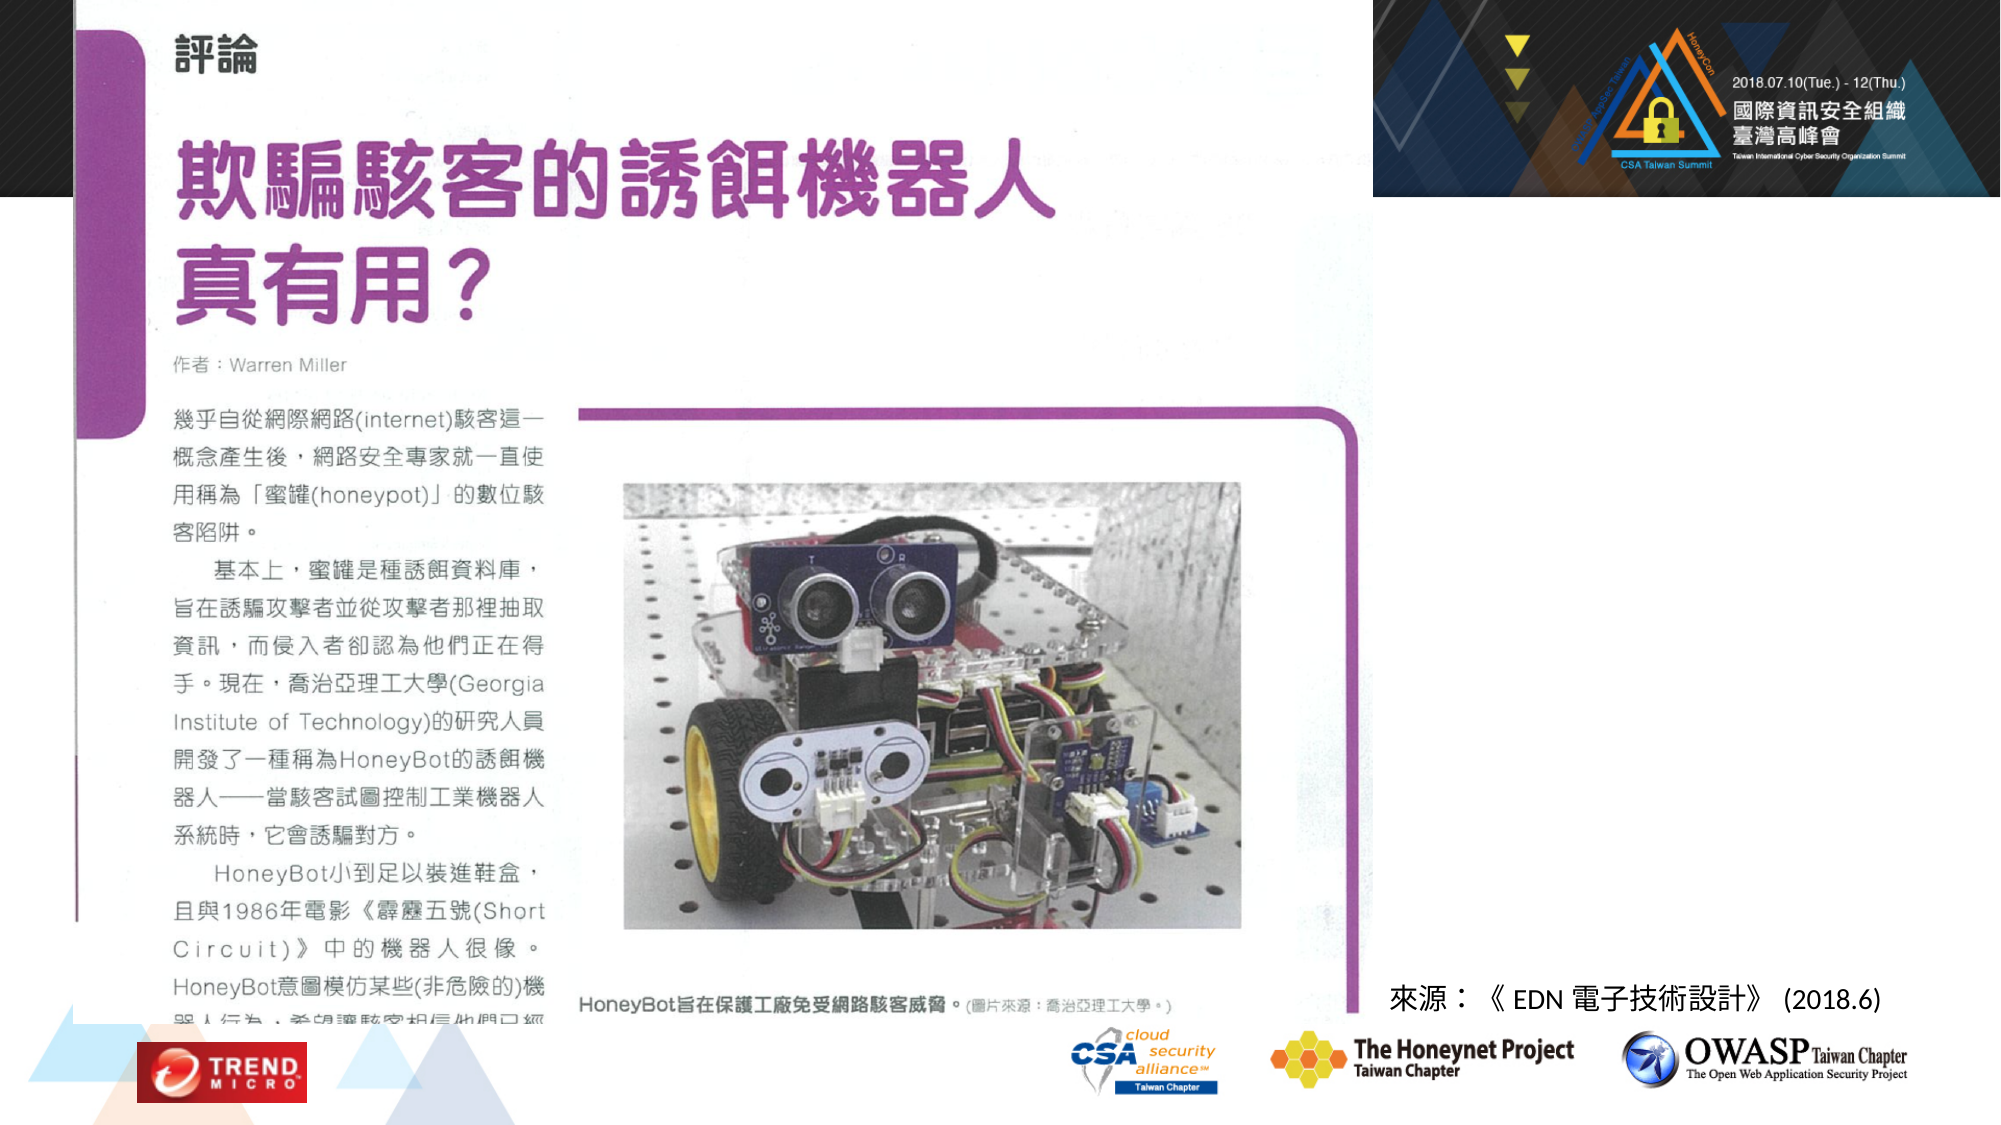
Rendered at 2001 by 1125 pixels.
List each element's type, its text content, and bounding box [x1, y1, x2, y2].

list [73, 0, 1373, 1024]
text_box 來源：《EDN電子技術設計》(2018.6) [1374, 972, 1897, 1023]
picture [0, 0, 2001, 1125]
